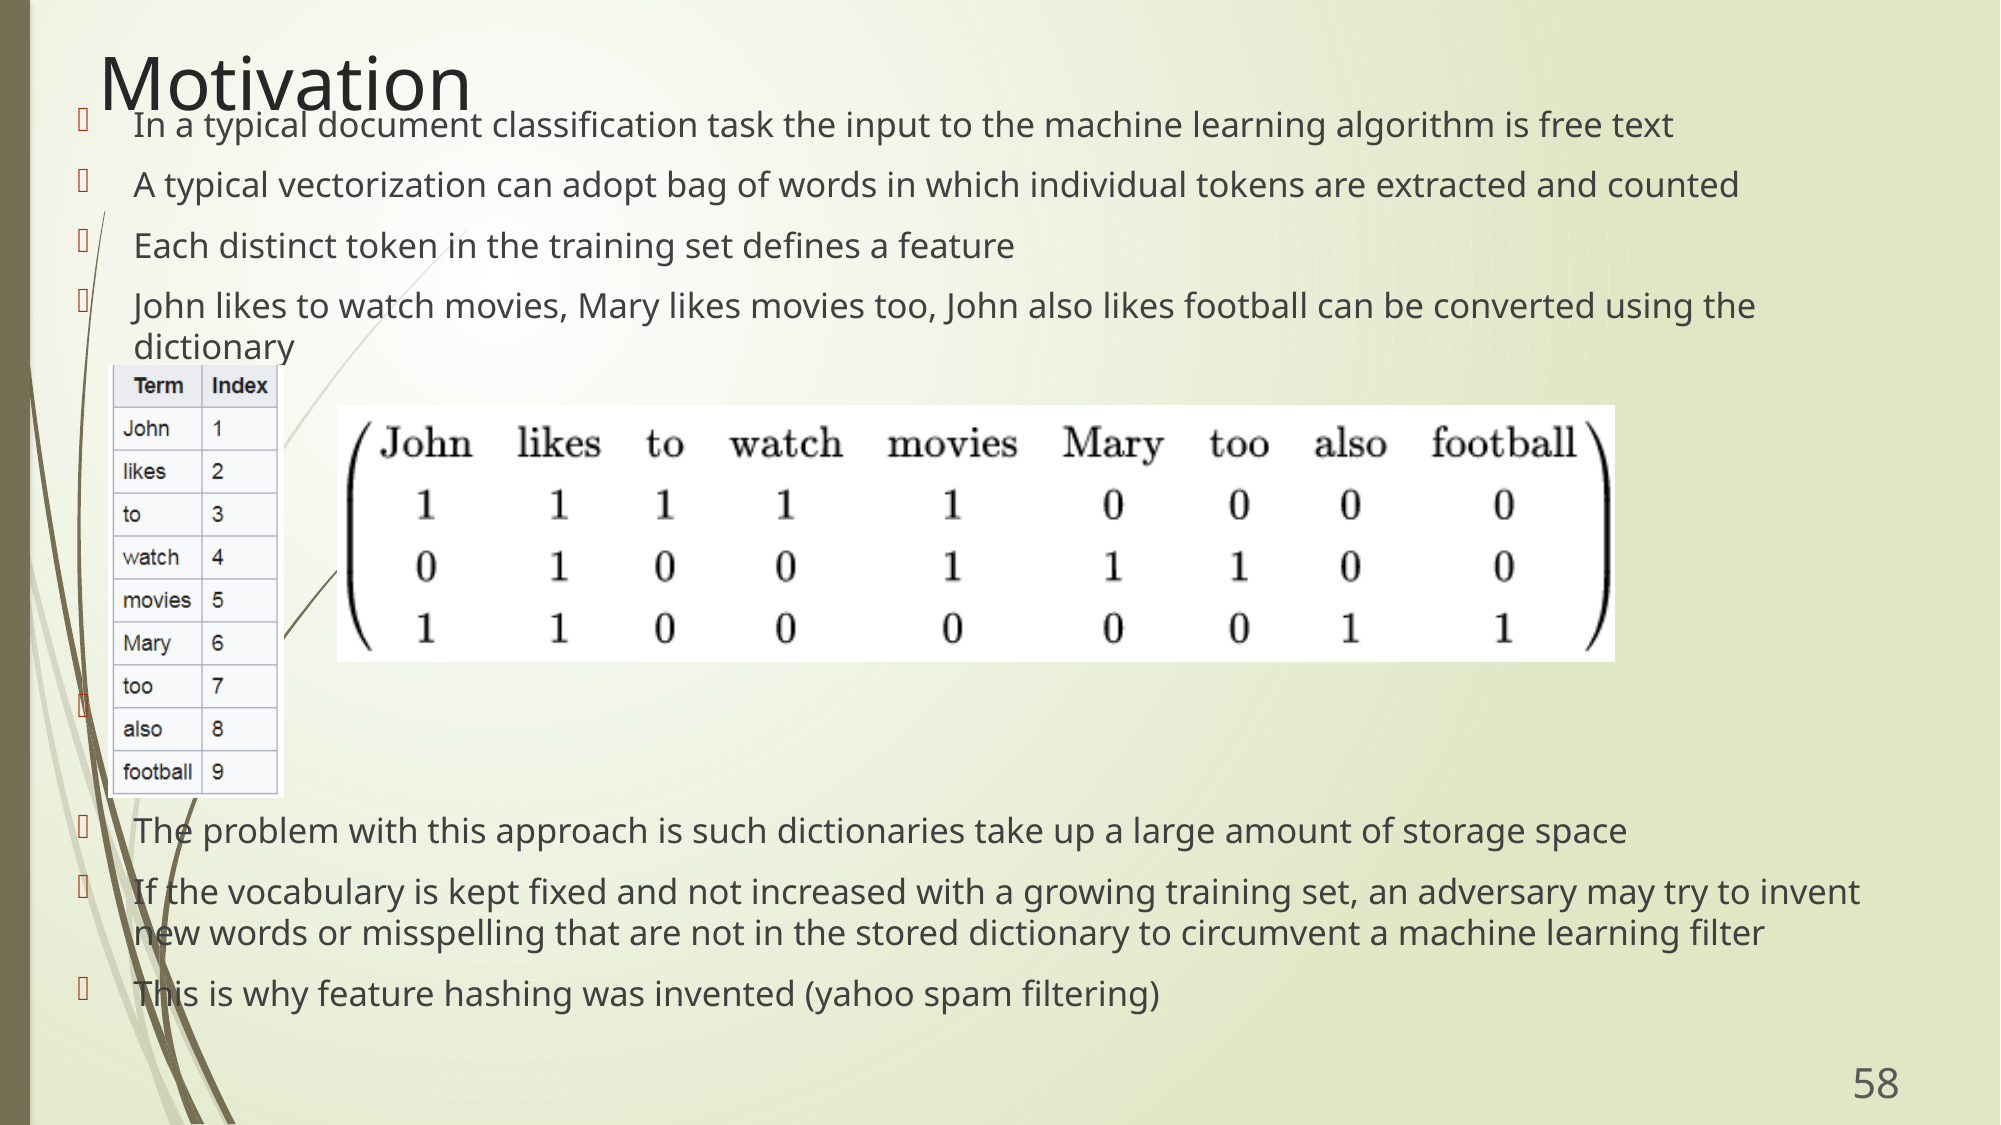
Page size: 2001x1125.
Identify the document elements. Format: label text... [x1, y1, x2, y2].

picture [337, 404, 1615, 662]
list In a typical document classification task the input to the machine learning algorithm is free text A typical vectorization can adopt bag of words in which individual tokens are extracted and counted Each distinct token in the training set defines a feature John likes to watch movies, Mary likes movies too, John also likes football can be converted using the dictionary The problem with this approach is such dictionaries take up a large amount of storage space If the vocabulary is kept fixed and not increased with a growing training set, an adversary may try to invent new words or misspelling that are not in the stored dictionary to circumvent a machine learning filter This is why feature hashing was invented (yahoo spam filtering) [62, 95, 1890, 1030]
slide_number 58 [1812, 1071, 1916, 1101]
picture [108, 365, 284, 798]
title Motivation [83, 29, 1913, 134]
